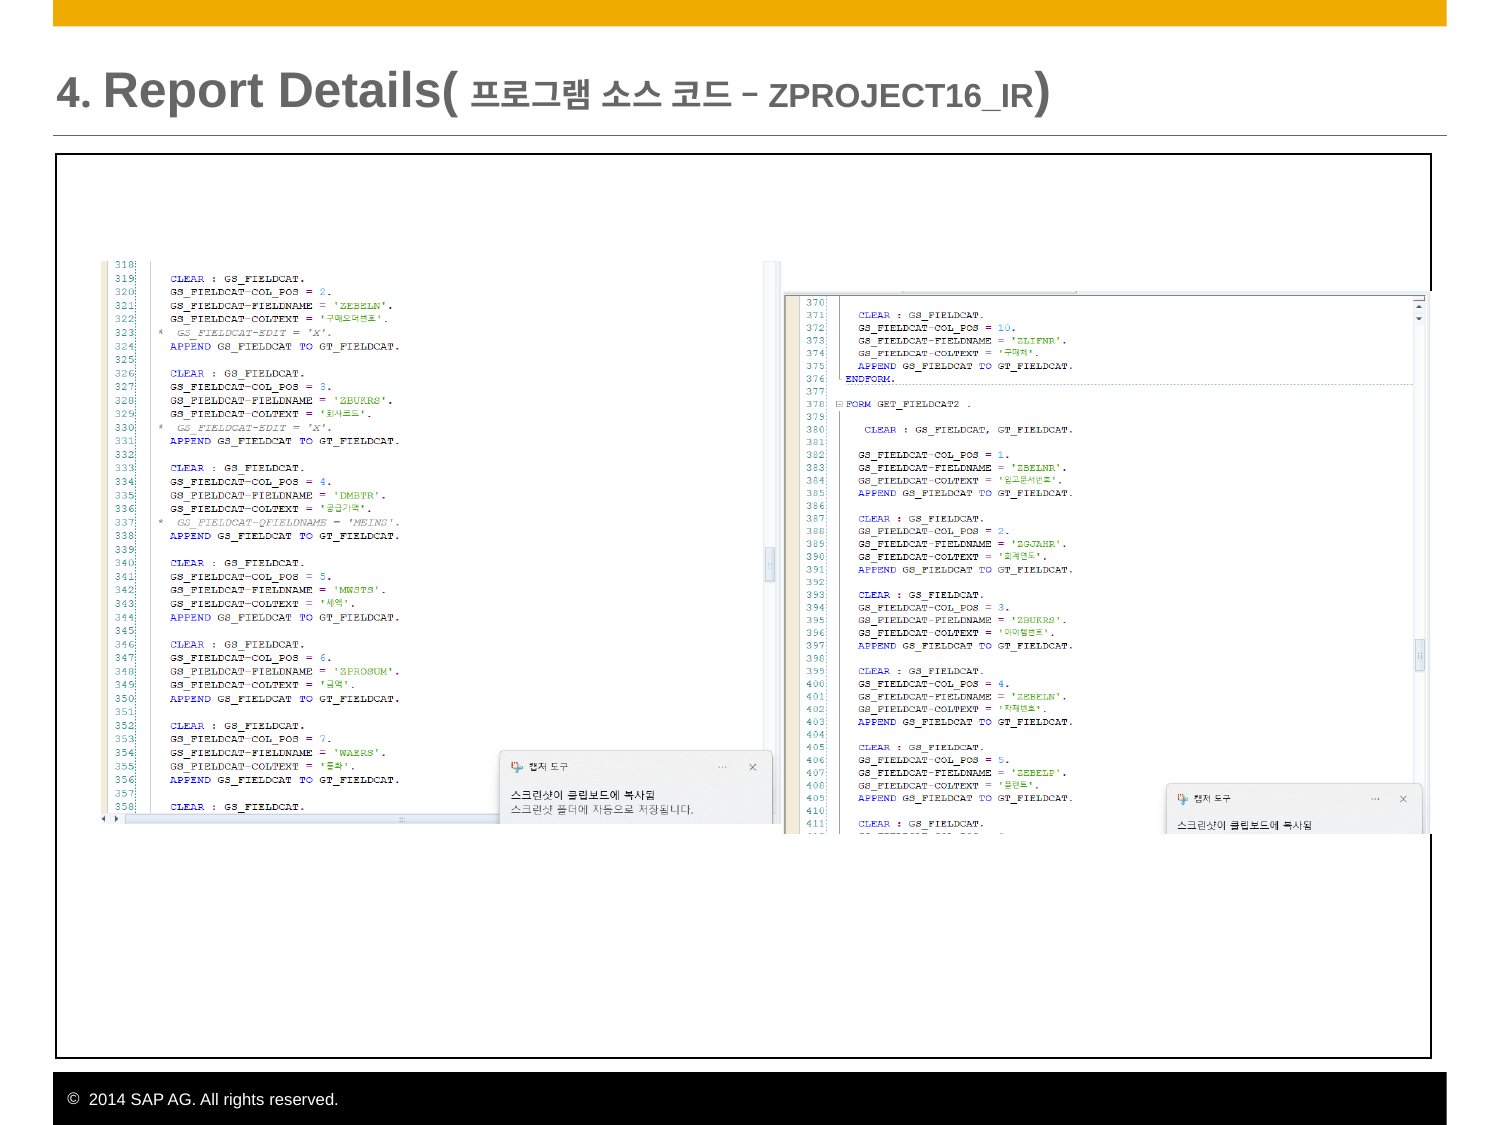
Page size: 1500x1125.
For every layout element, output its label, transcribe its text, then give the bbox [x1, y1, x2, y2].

title 4. Report Details(프로그램 소스 코드 –ZPROJECT16_IR) [56, 50, 1407, 124]
picture [101, 261, 1432, 834]
table_header [57, 155, 1430, 1057]
